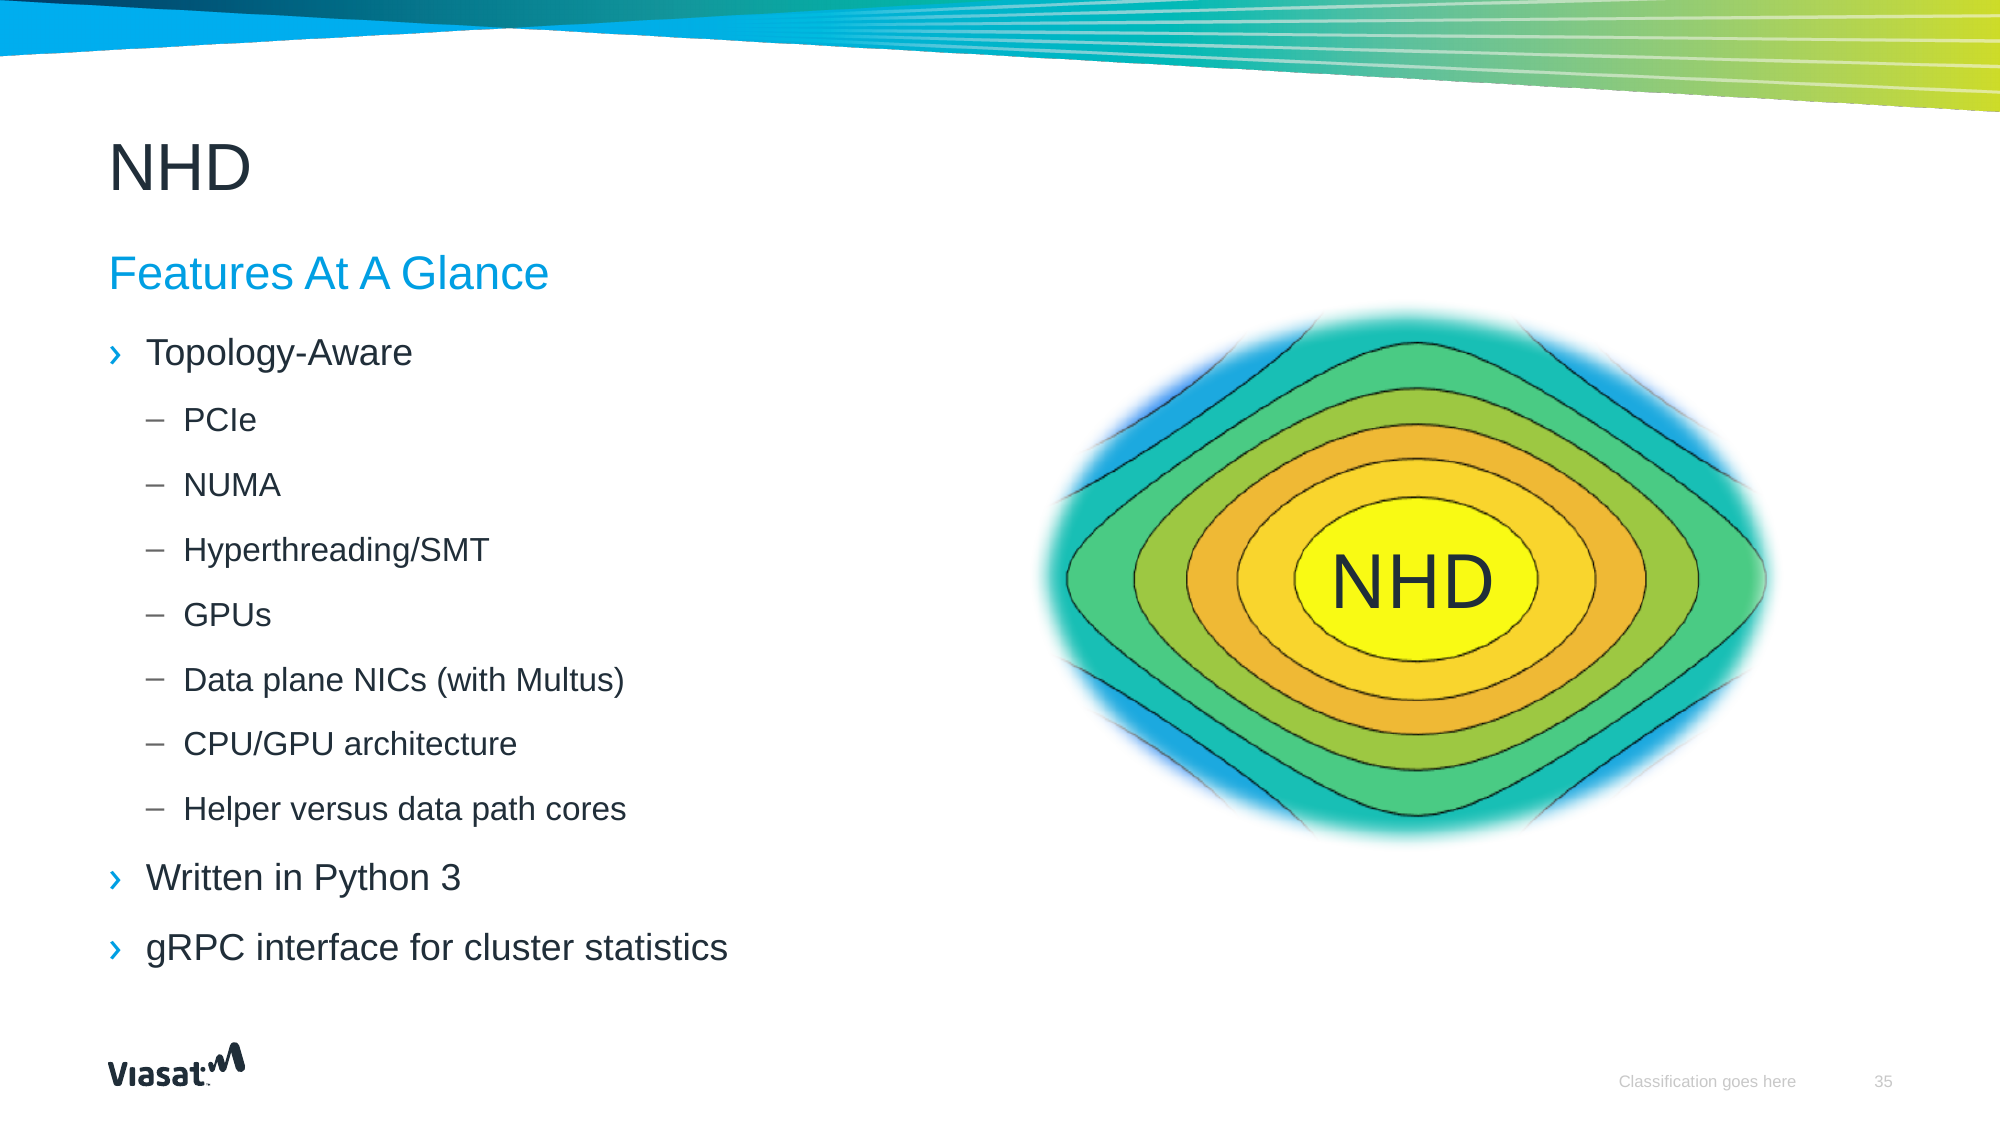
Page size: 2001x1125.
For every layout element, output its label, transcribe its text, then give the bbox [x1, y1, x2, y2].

list Features At A Glance [108, 253, 1892, 299]
picture [1028, 298, 1785, 853]
picture [0, 0, 2000, 112]
picture [30, 0, 103, 4]
list Topology-Aware PCIe NUMA Hyperthreading/SMT GPUs Data plane NICs (with Multus) CPU/GPU architecture Helper versus data path cores Written in Python 3 gRPC interface for cluster statistics [108, 328, 1892, 1013]
slide_number 35 [1811, 1063, 1908, 1097]
title NHD [108, 99, 1892, 238]
footer Classification goes here [1001, 1063, 1811, 1097]
